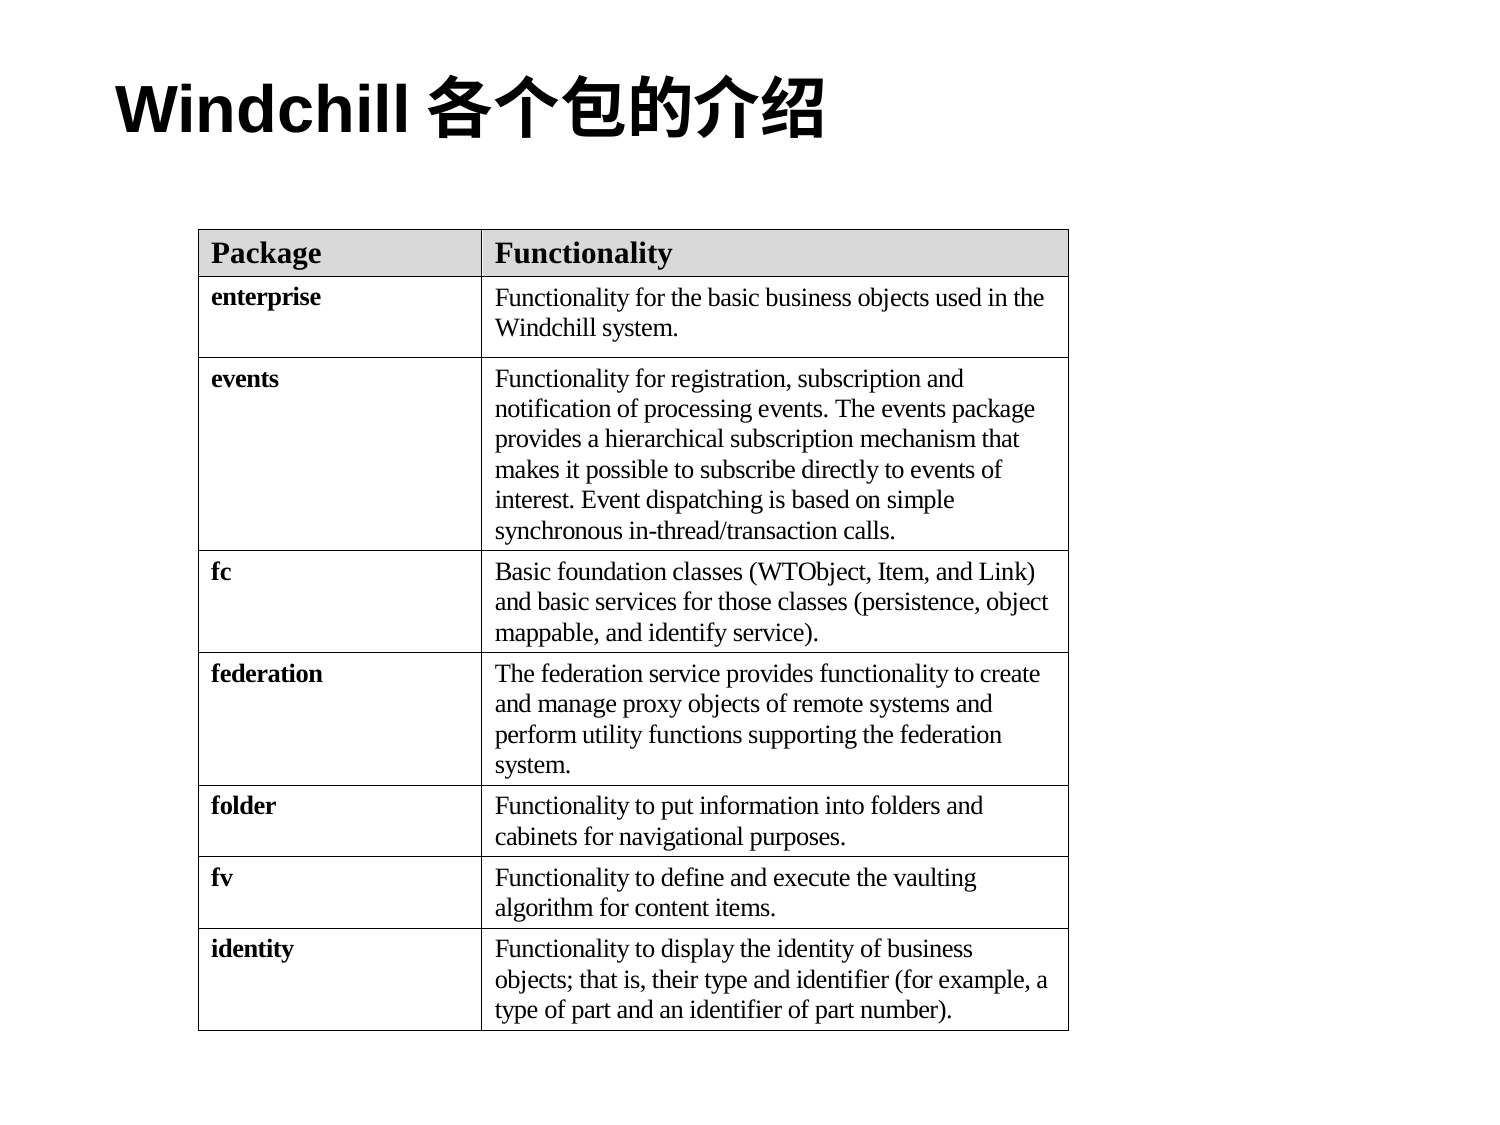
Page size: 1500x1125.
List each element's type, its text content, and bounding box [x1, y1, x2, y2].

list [147, 184, 1120, 1059]
title Windchill各个包的介绍 [100, 52, 1395, 154]
